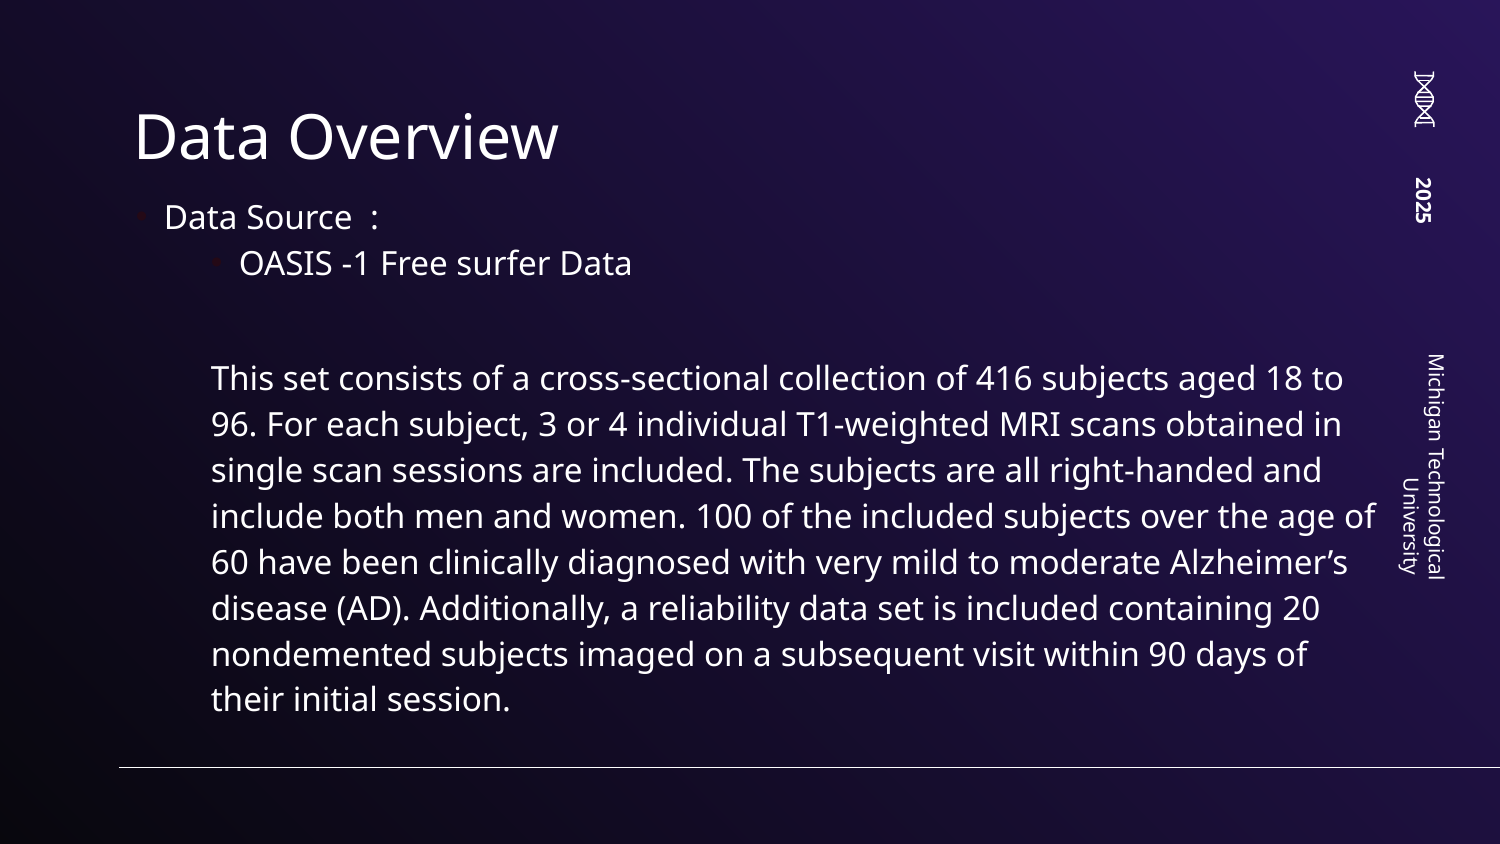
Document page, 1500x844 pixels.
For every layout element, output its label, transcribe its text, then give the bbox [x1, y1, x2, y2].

text_box 2025 [1406, 169, 1443, 225]
text_box Michigan Technological University [1406, 254, 1443, 581]
title Data Overview [118, 88, 1382, 181]
list Data Source : OASIS -1 Free surfer Data This set consists of a cross-sectional collection of 416 subjects aged 18 to 96. For each subject, 3 or 4 individual T1-weighted MRI scans obtained in single scan sessions are included. The subjects are all right-handed and include both men and women. 100 of the included subjects over the age of 60 have been clinically diagnosed with very mild to moderate Alzheimer’s disease (AD). Additionally, a reliability data set is included containing 20 nondemented subjects imaged on a subsequent visit within 90 days of their initial session. [118, 181, 1382, 756]
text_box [1387, 85, 1462, 113]
